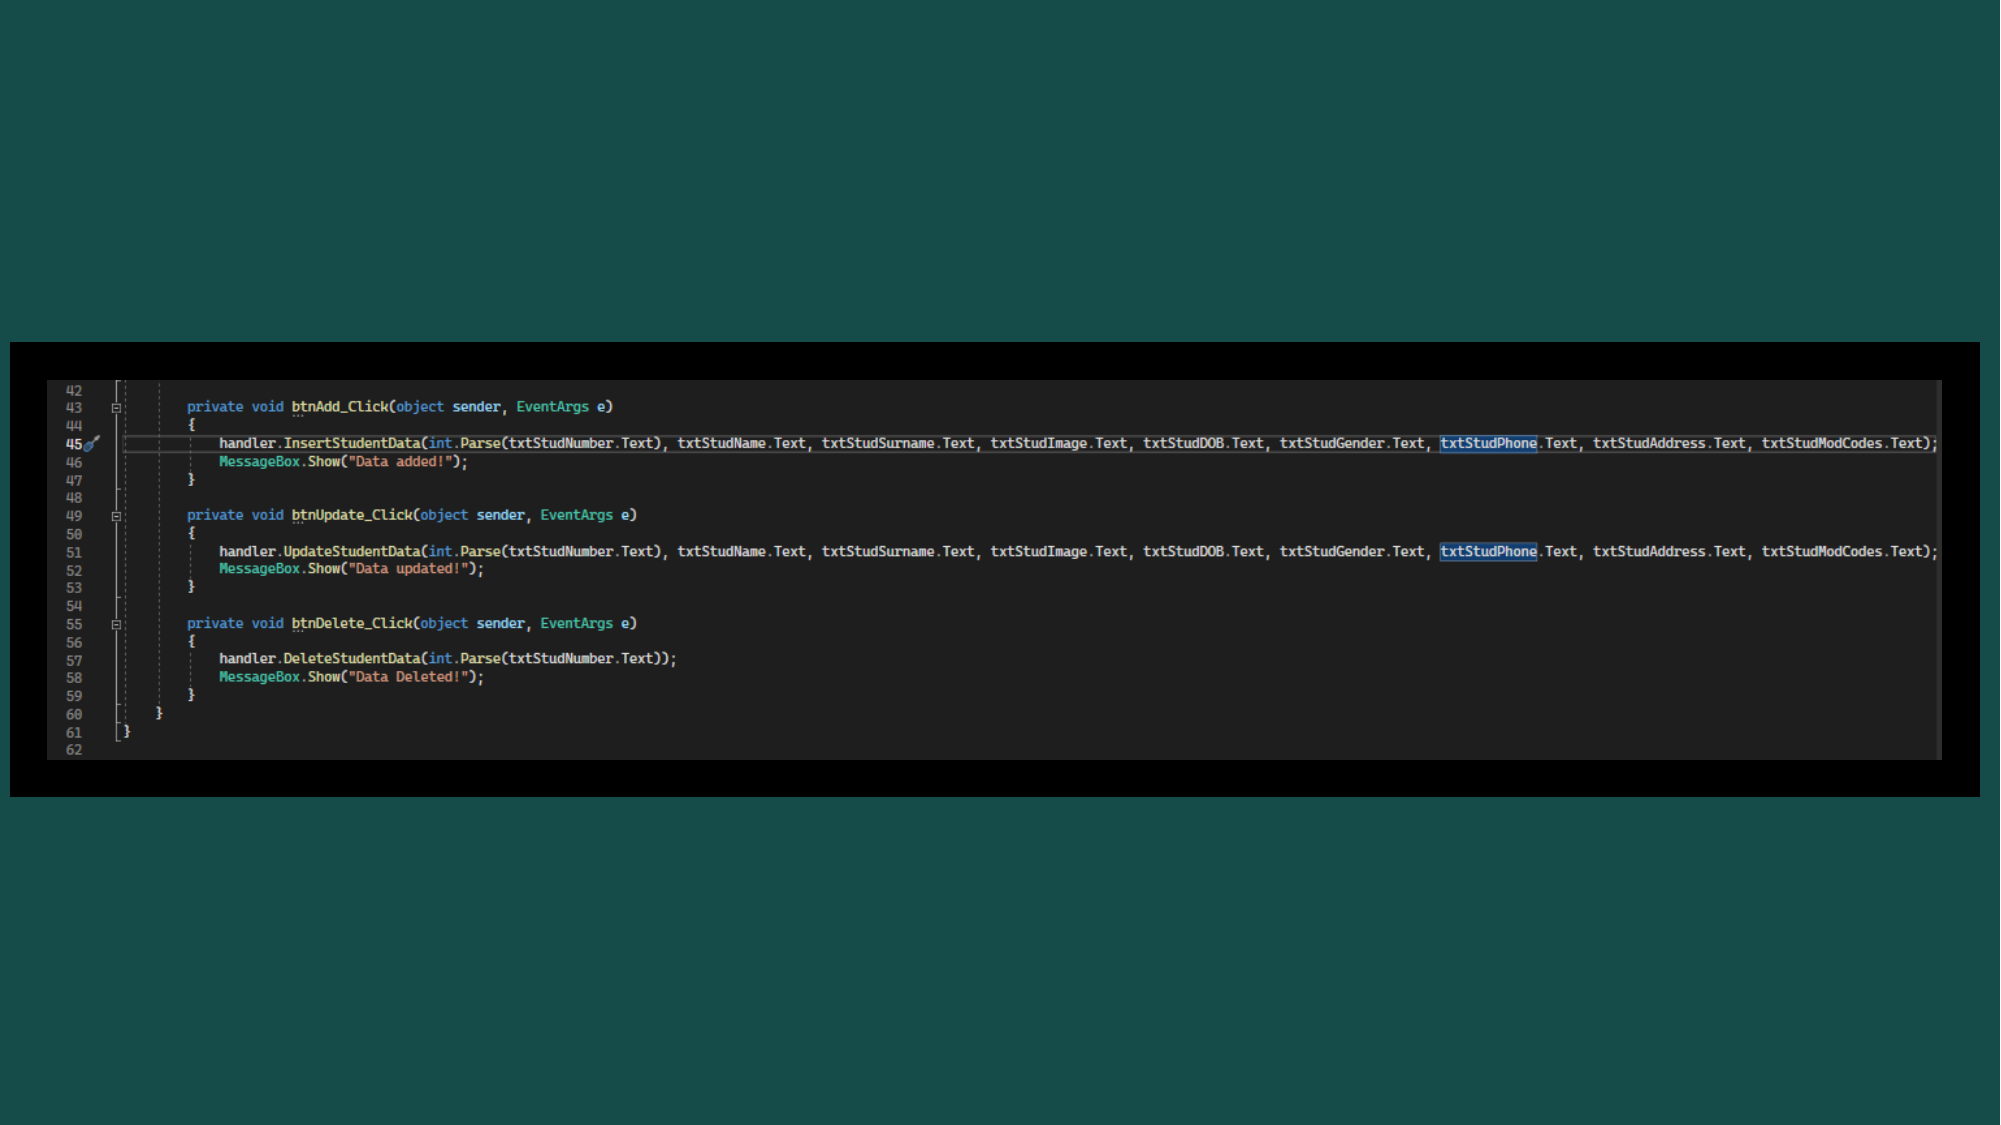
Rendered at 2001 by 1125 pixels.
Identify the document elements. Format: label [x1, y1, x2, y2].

picture [46, 379, 1943, 760]
